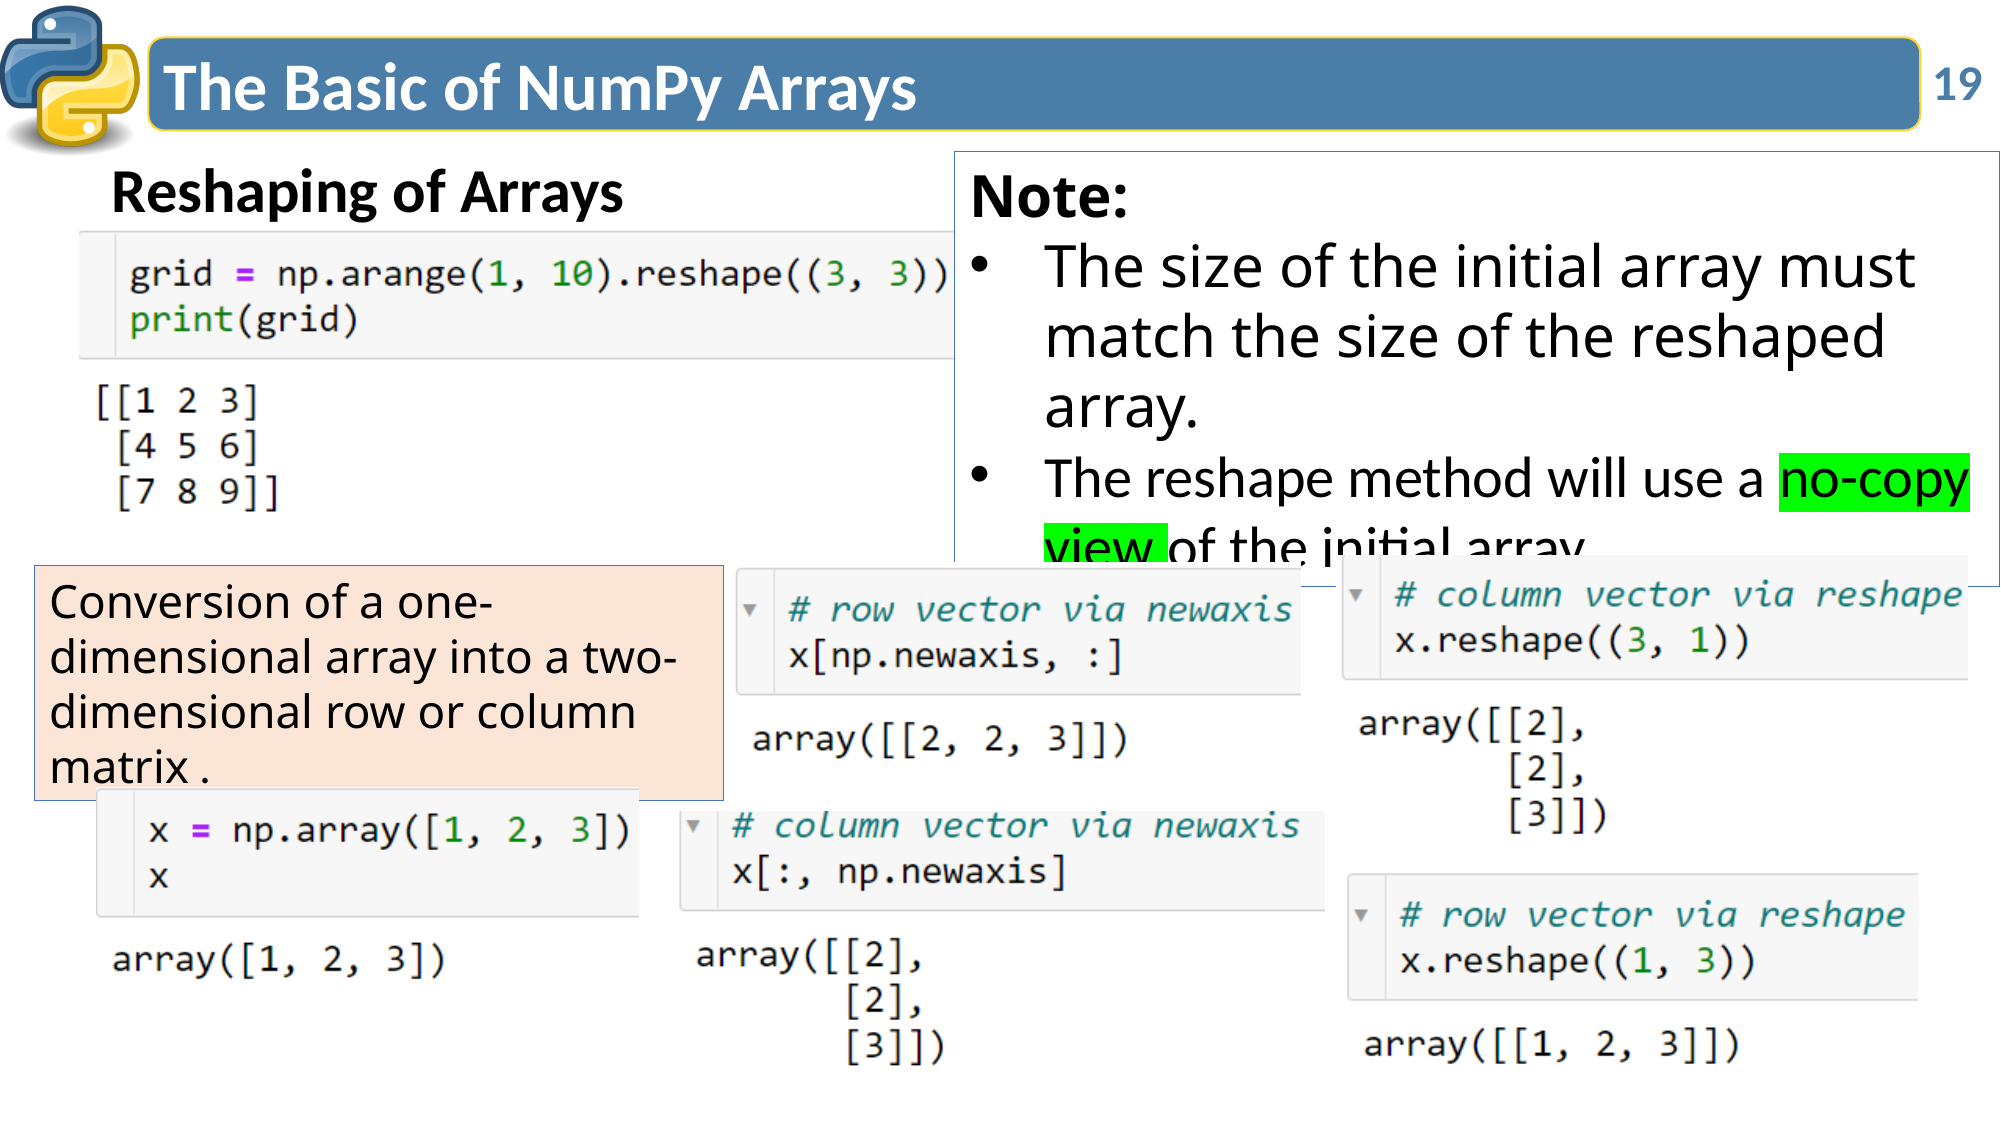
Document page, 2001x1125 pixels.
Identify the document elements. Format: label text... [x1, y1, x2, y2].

list Reshaping of Arrays [96, 151, 954, 228]
text_box Note: The size of the initial array must match the size of the reshaped array. The reshape method will use a no-copy view of the initial array. [954, 151, 2000, 587]
picture [0, 2, 149, 160]
slide_number 19 [1917, 43, 2000, 131]
title The Basic of NumPy Arrays [148, 43, 1932, 133]
text_box Conversion of a one-dimensional array into a two-dimensional row or column matrix . [34, 565, 724, 801]
picture [79, 228, 955, 518]
picture [1336, 555, 1968, 856]
picture [96, 787, 640, 987]
picture [733, 562, 1301, 768]
picture [675, 811, 1325, 1075]
picture [1346, 872, 1918, 1075]
